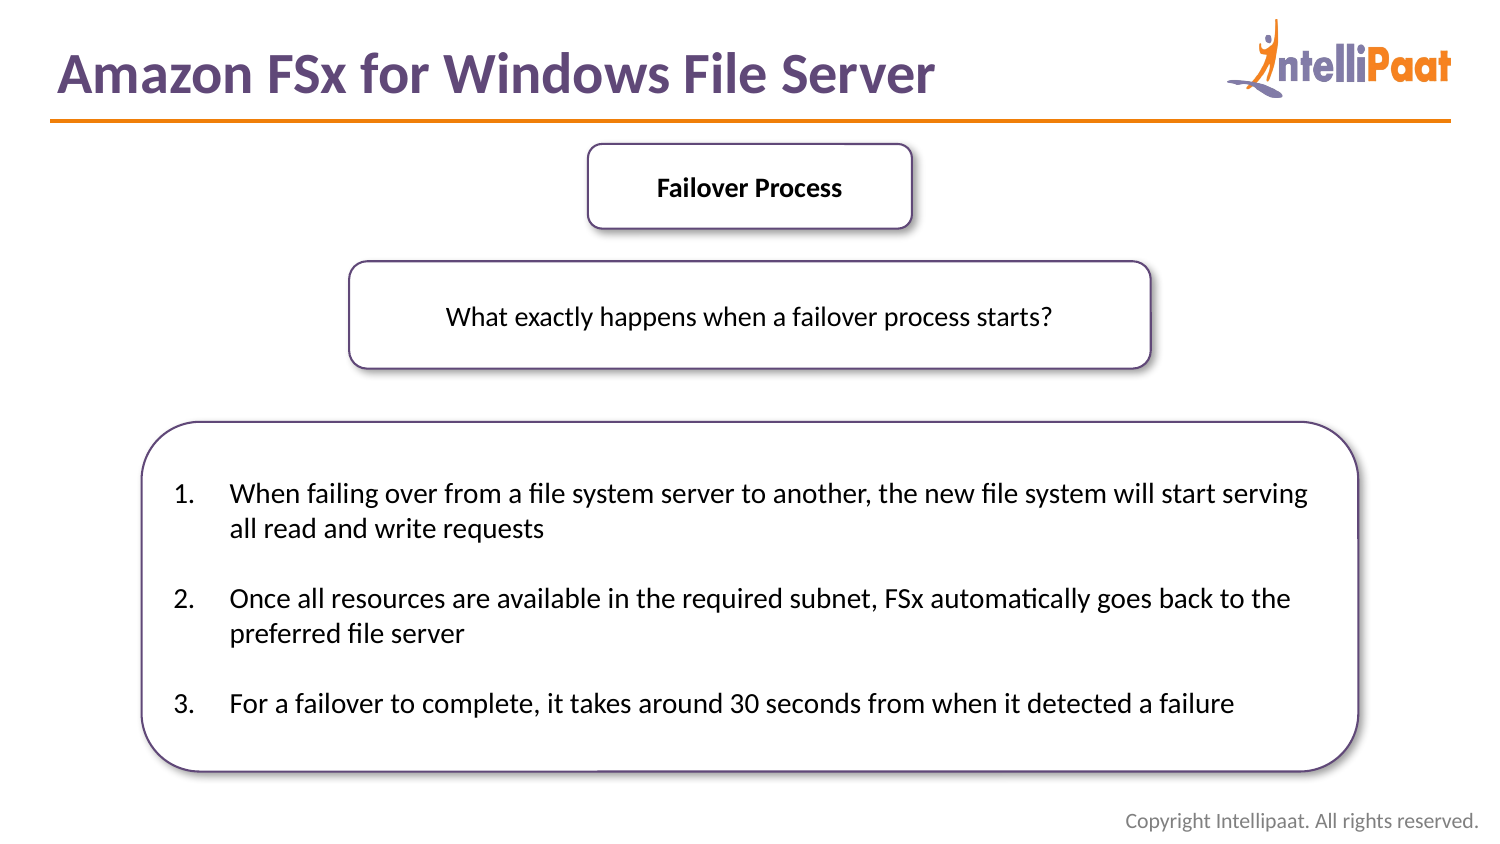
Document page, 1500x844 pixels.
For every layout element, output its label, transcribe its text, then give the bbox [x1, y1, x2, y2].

text_box Failover Process [586, 142, 913, 230]
text_box Amazon FSx for Windows File Server [42, 27, 952, 113]
picture [1227, 19, 1451, 98]
text_box When failing over from a file system server to another, the new file system will start serving all read and write requests Once all resources are available in the required subnet, FSx automatically goes back to the preferred file server For a failover to complete, it takes around 30 seconds from when it detected a failure [140, 420, 1360, 773]
text_box What exactly happens when a failover process starts? [348, 260, 1152, 370]
